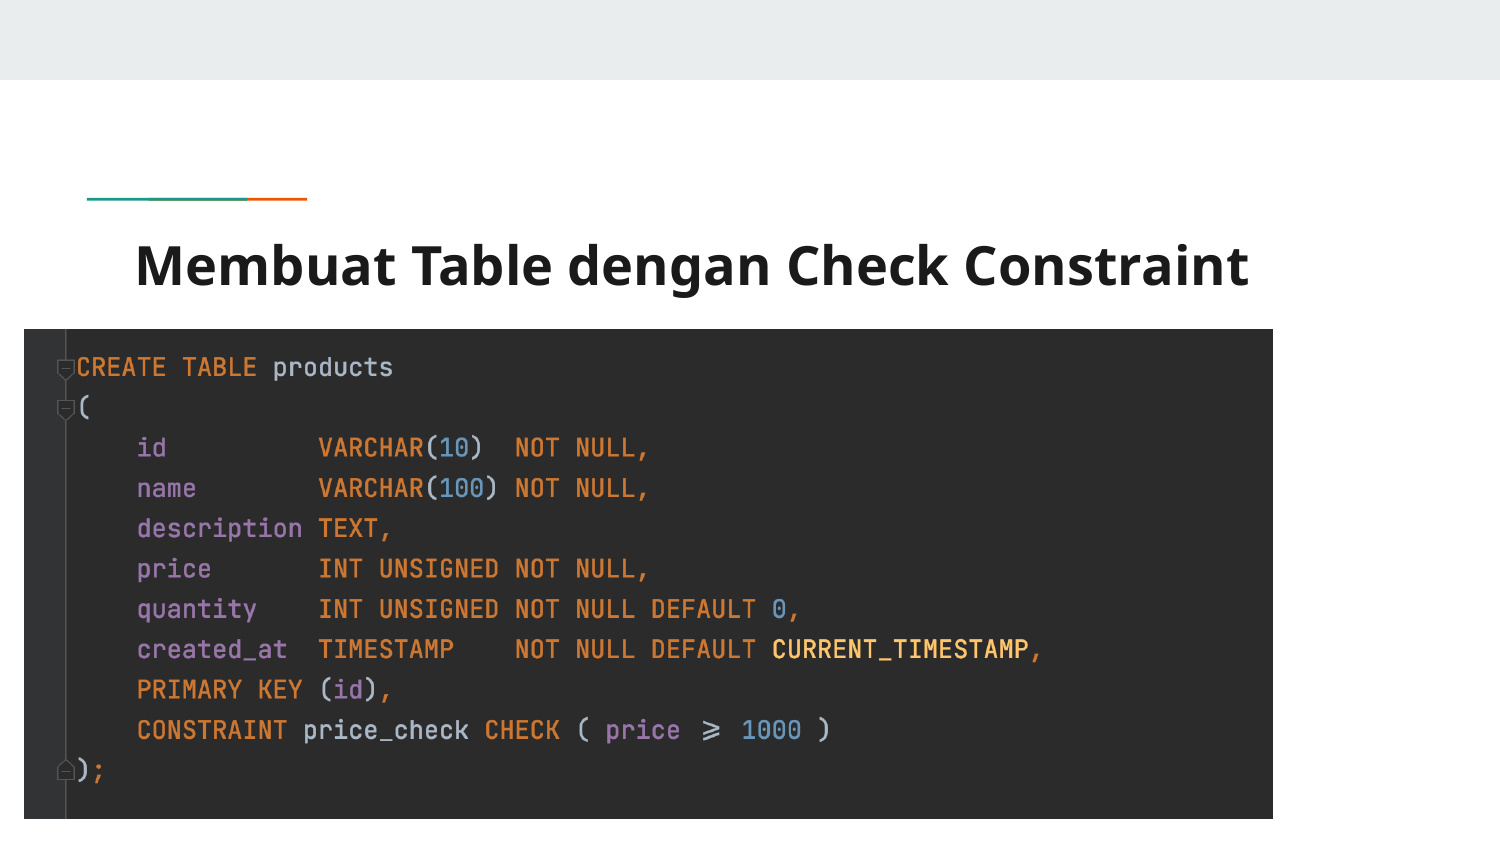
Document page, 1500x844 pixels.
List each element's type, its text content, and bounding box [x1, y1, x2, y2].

picture [24, 328, 1273, 819]
title Membuat Table dengan Check Constraint [119, 216, 1381, 305]
